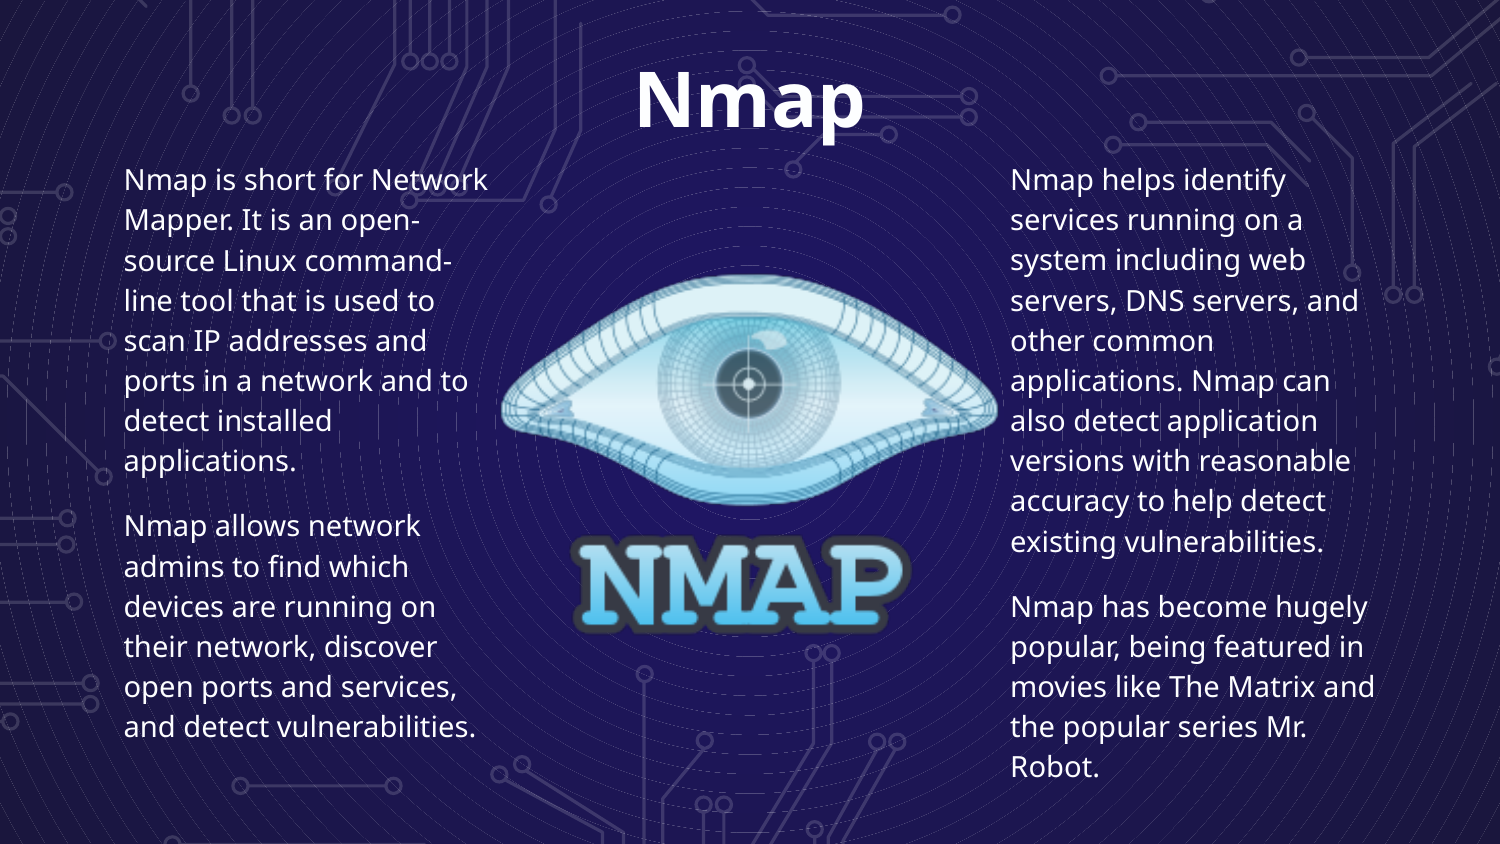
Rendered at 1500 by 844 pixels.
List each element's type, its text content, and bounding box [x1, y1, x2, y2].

text_box Nmap is short for Network Mapper. It is an open-source Linux command-line tool that is used to scan IP addresses and ports in a network and to detect installed applications. Nmap allows network admins to find which devices are running on their network, discover open ports and services, and detect vulnerabilities. [108, 141, 505, 844]
text_box Nmap helps identify services running on a system including web servers, DNS servers, and other common applications. Nmap can also detect application versions with reasonable accuracy to help detect existing vulnerabilities. Nmap has become hugely popular, being featured in movies like The Matrix and the popular series Mr. Robot. [995, 141, 1392, 844]
title Nmap [108, 35, 1392, 195]
picture [489, 197, 1011, 719]
